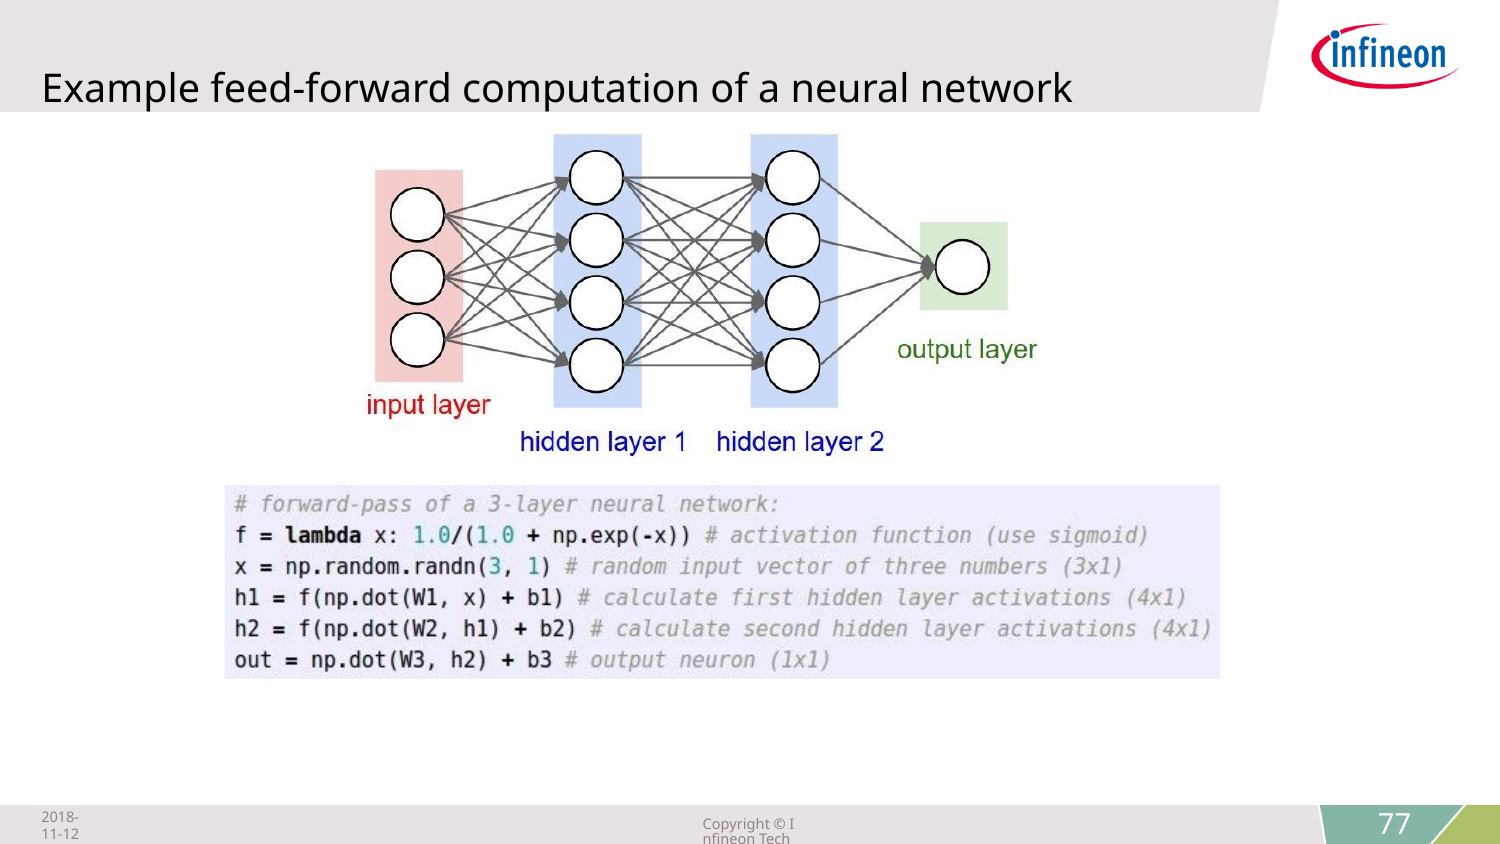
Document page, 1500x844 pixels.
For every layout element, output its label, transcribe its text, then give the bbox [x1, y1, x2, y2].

picture [0, 805, 1500, 844]
slide_number 77 [1364, 806, 1412, 844]
picture [0, 0, 1500, 112]
text_box [224, 485, 1221, 679]
title Example feed-forward computation of a neural network [41, 23, 1257, 112]
footer Copyright © Infineon Technologies AG 2018. All rights reserved. [702, 806, 798, 844]
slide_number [41, 806, 89, 844]
text_box [361, 126, 1042, 458]
